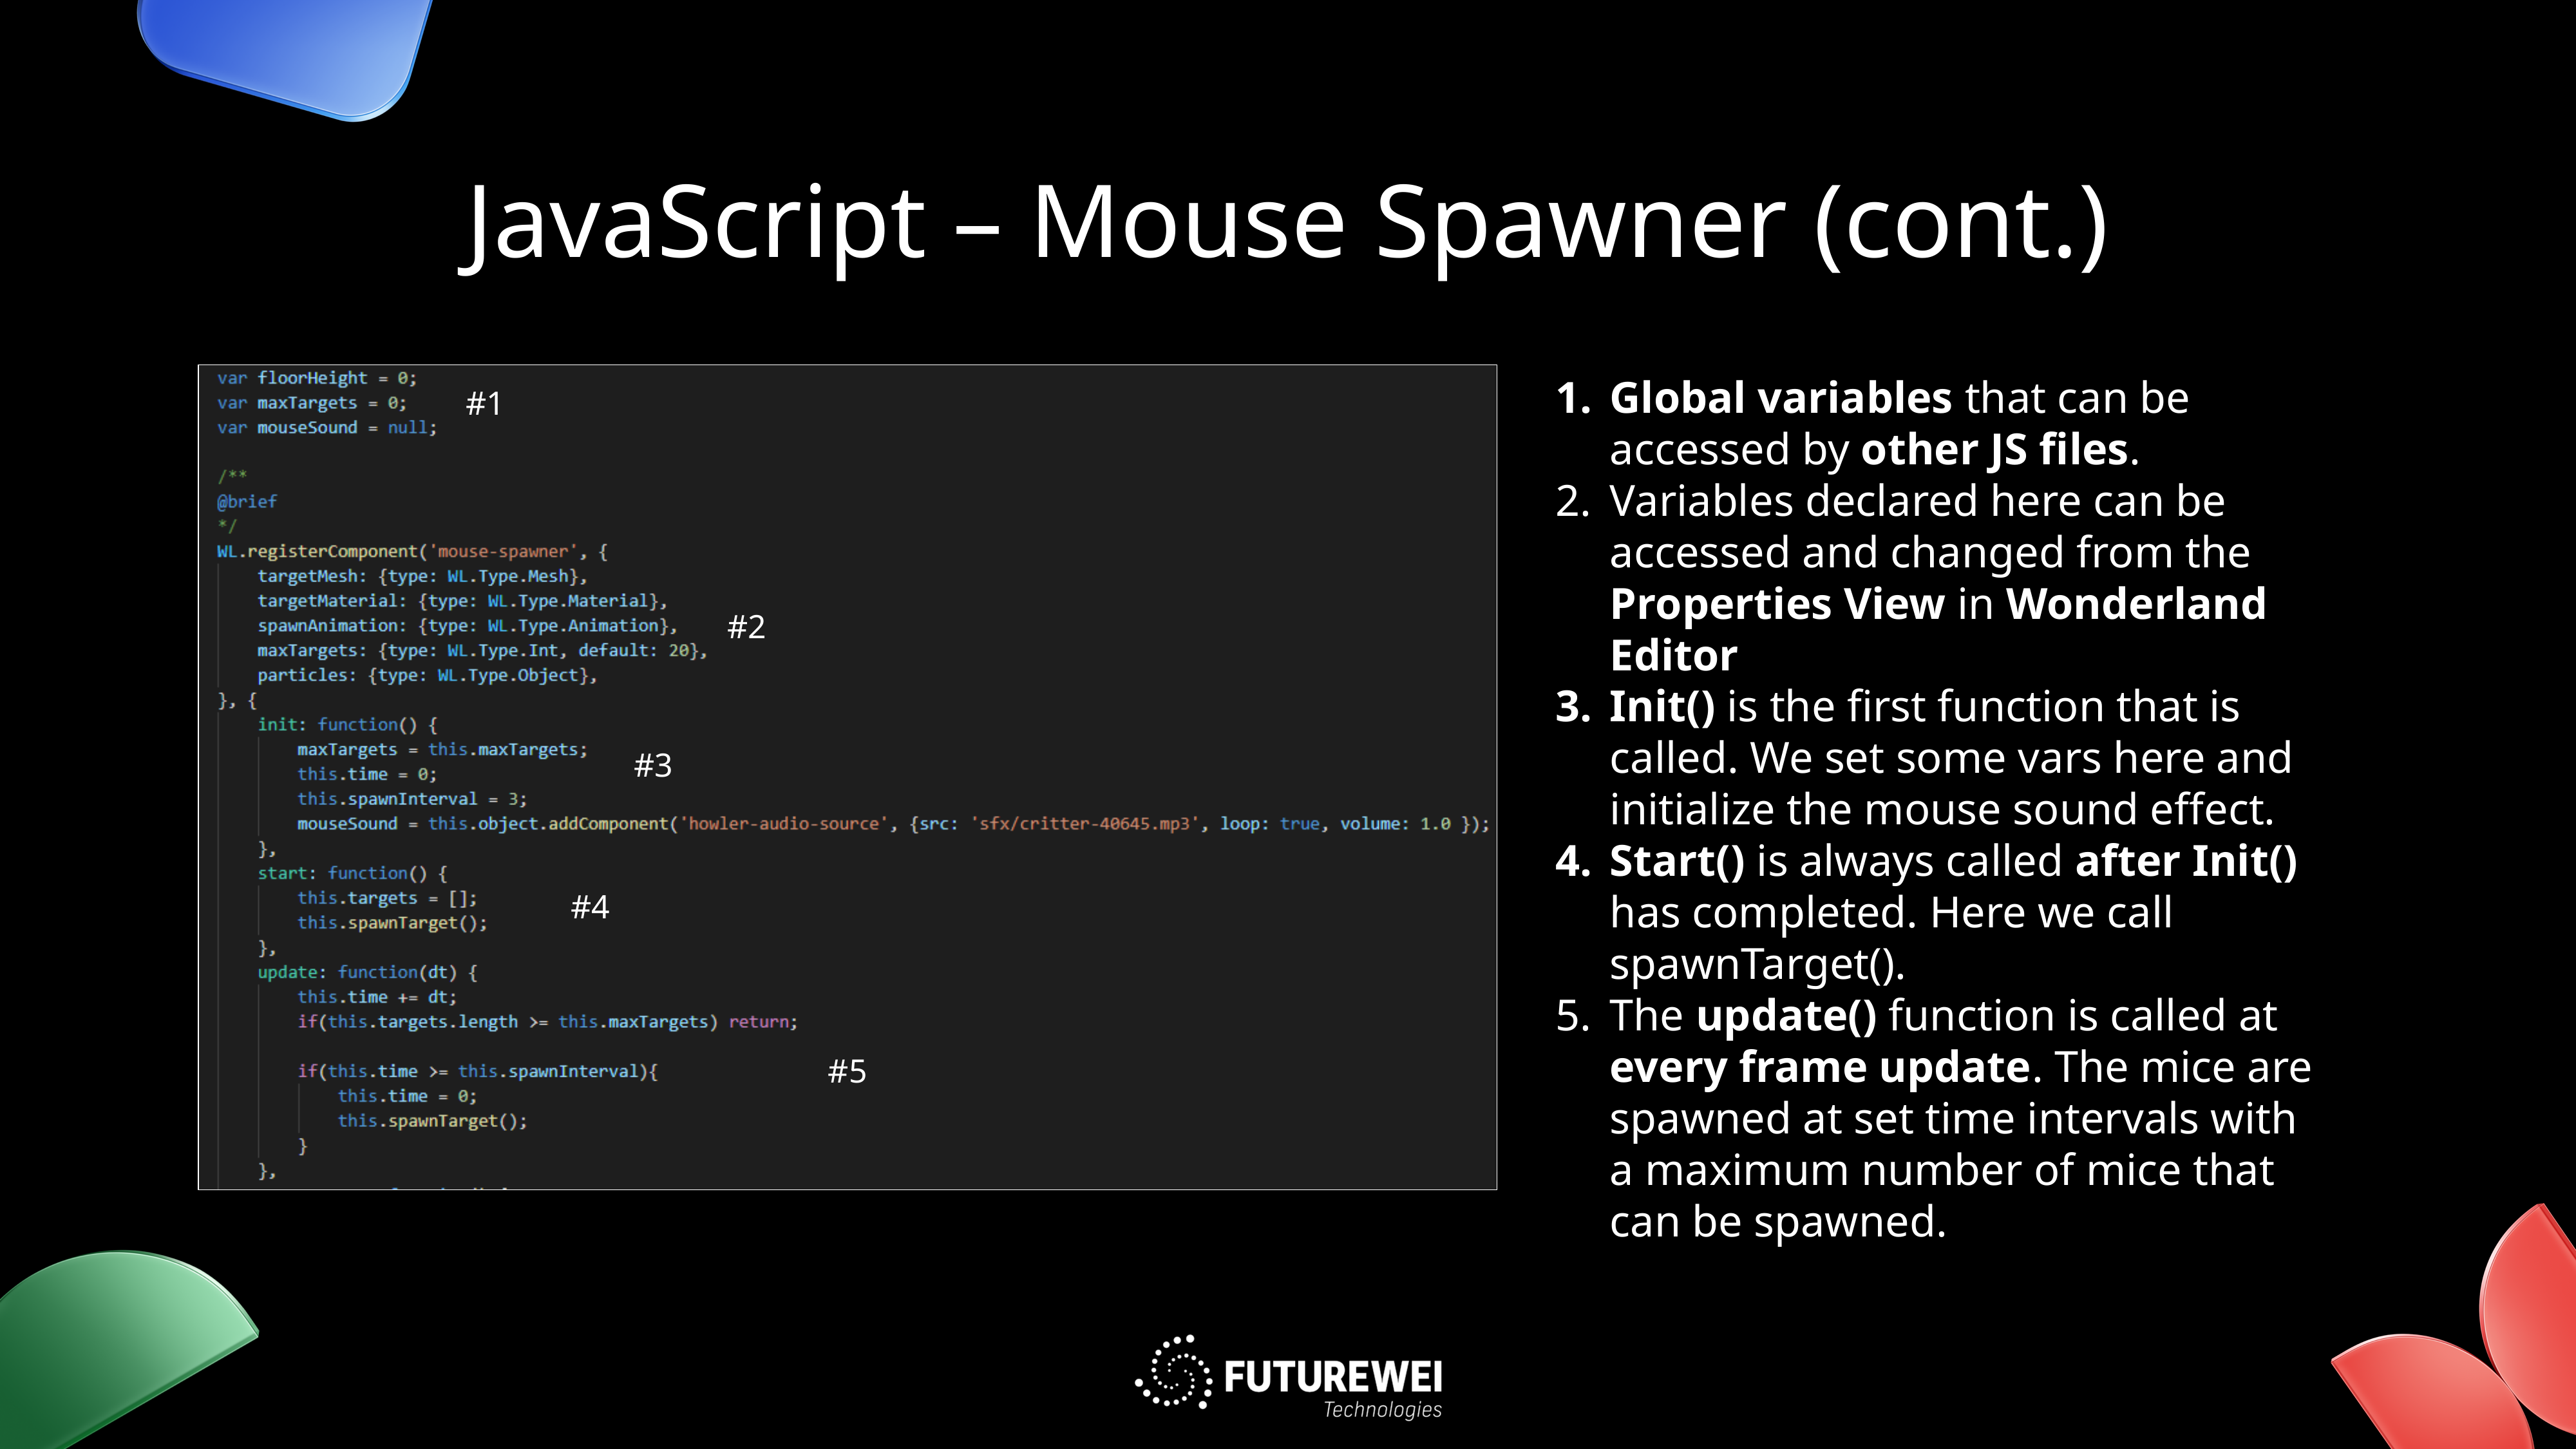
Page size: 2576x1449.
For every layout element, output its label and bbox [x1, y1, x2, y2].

text_box [0, 0, 2576, 1449]
picture [1104, 1303, 1472, 1441]
